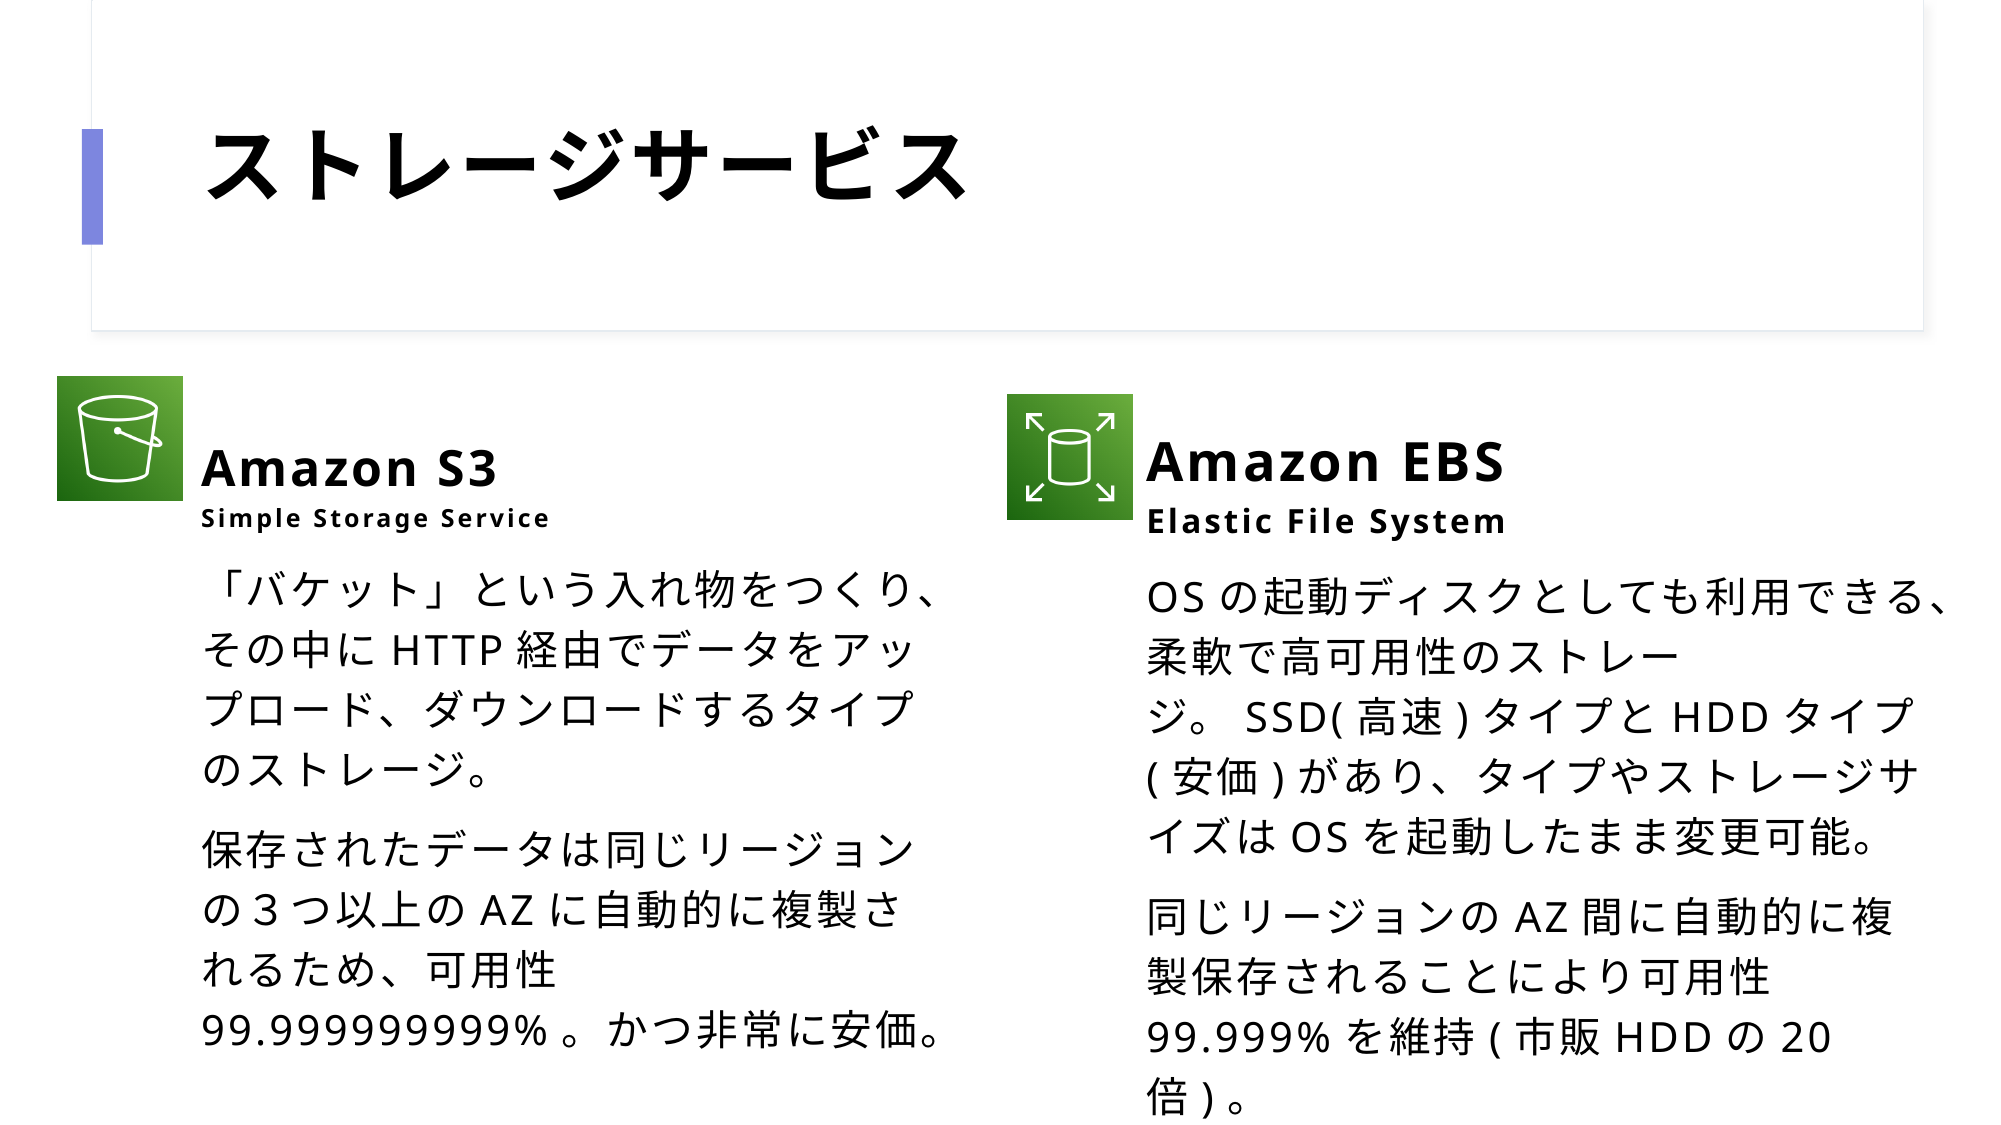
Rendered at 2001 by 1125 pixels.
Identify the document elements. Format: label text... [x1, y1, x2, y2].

picture [1007, 394, 1133, 520]
title ストレージサービス [183, 90, 1851, 284]
picture [57, 376, 183, 502]
text_box Amazon EBS Elastic File System OSの起動ディスクとしても利用できる、柔軟で高可用性のストレージ。SSD(高速)タイプとHDDタイプ(安価)があり、タイプやストレージサイズはOSを起動したまま変更可能。 同じリージョンのAZ間に自動的に複製保存されることにより可用性99.999%を維持(市販HDDの20倍)。 [1131, 406, 1953, 1047]
list Amazon S3 Simple Storage Service 「バケット」という入れ物をつくり、その中にHTTP経由でデータをアップロード、ダウンロードするタイプのストレージ。 保存されたデータは同じリージョンの３つ以上のAZに自動的に複製されるため、可用性99.999999999%。かつ非常に安価。 [183, 406, 963, 1041]
